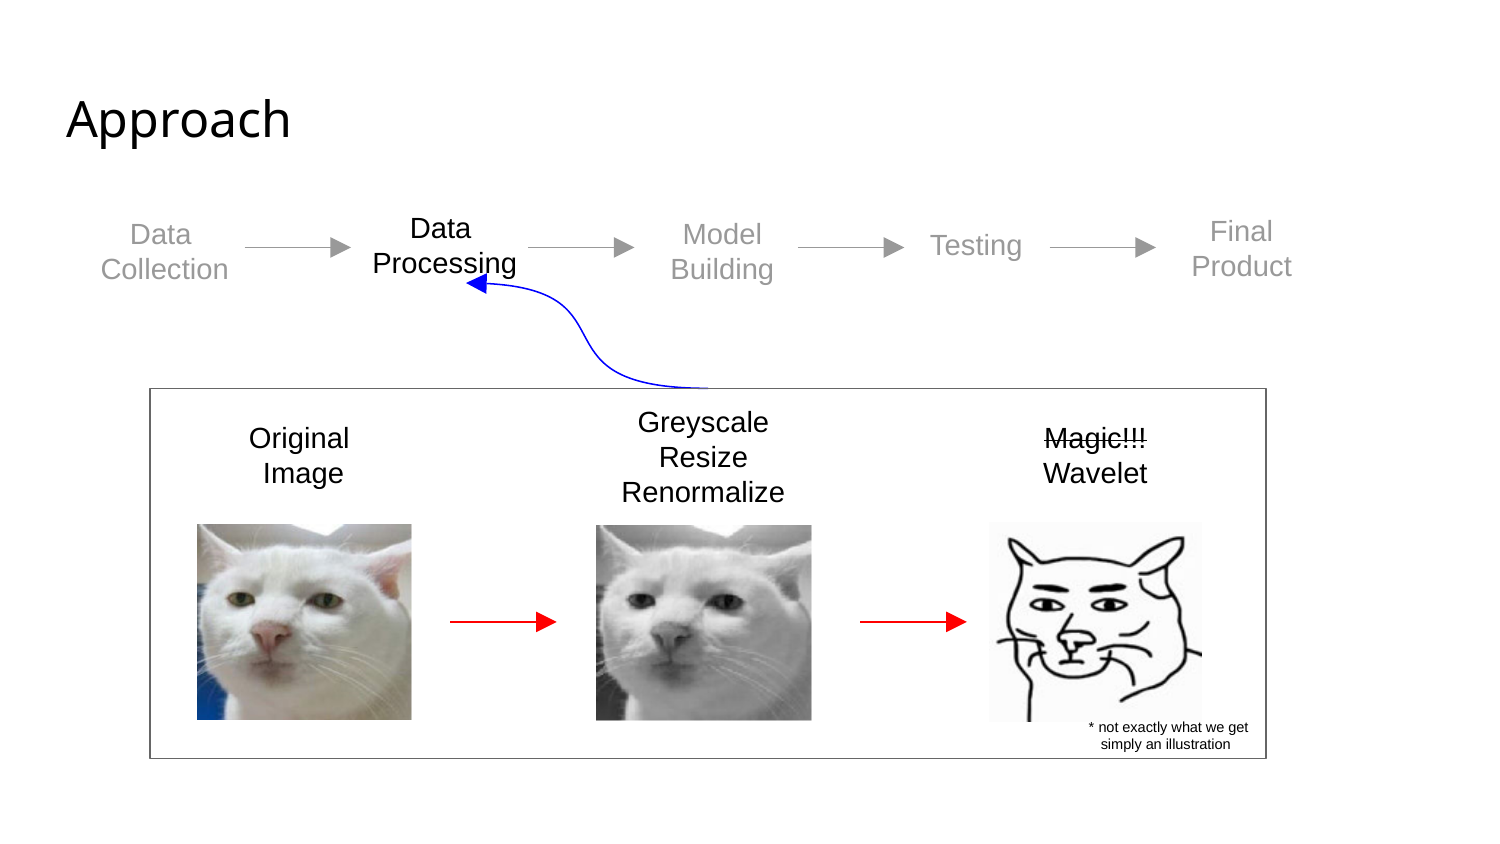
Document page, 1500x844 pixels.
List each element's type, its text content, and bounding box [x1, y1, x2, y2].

text_box Model Building [628, 200, 817, 295]
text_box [465, 282, 709, 389]
picture [988, 521, 1202, 722]
picture [194, 522, 413, 721]
text_box [149, 388, 1267, 759]
text_box Final Product [1168, 197, 1316, 298]
text_box * not exactly what we get simply an illustration [1073, 702, 1480, 790]
title Approach [51, 72, 1449, 167]
text_box Data Processing [351, 194, 539, 301]
text_box Testing [882, 211, 1070, 284]
text_box Data Collection [71, 200, 259, 295]
picture [594, 521, 813, 722]
